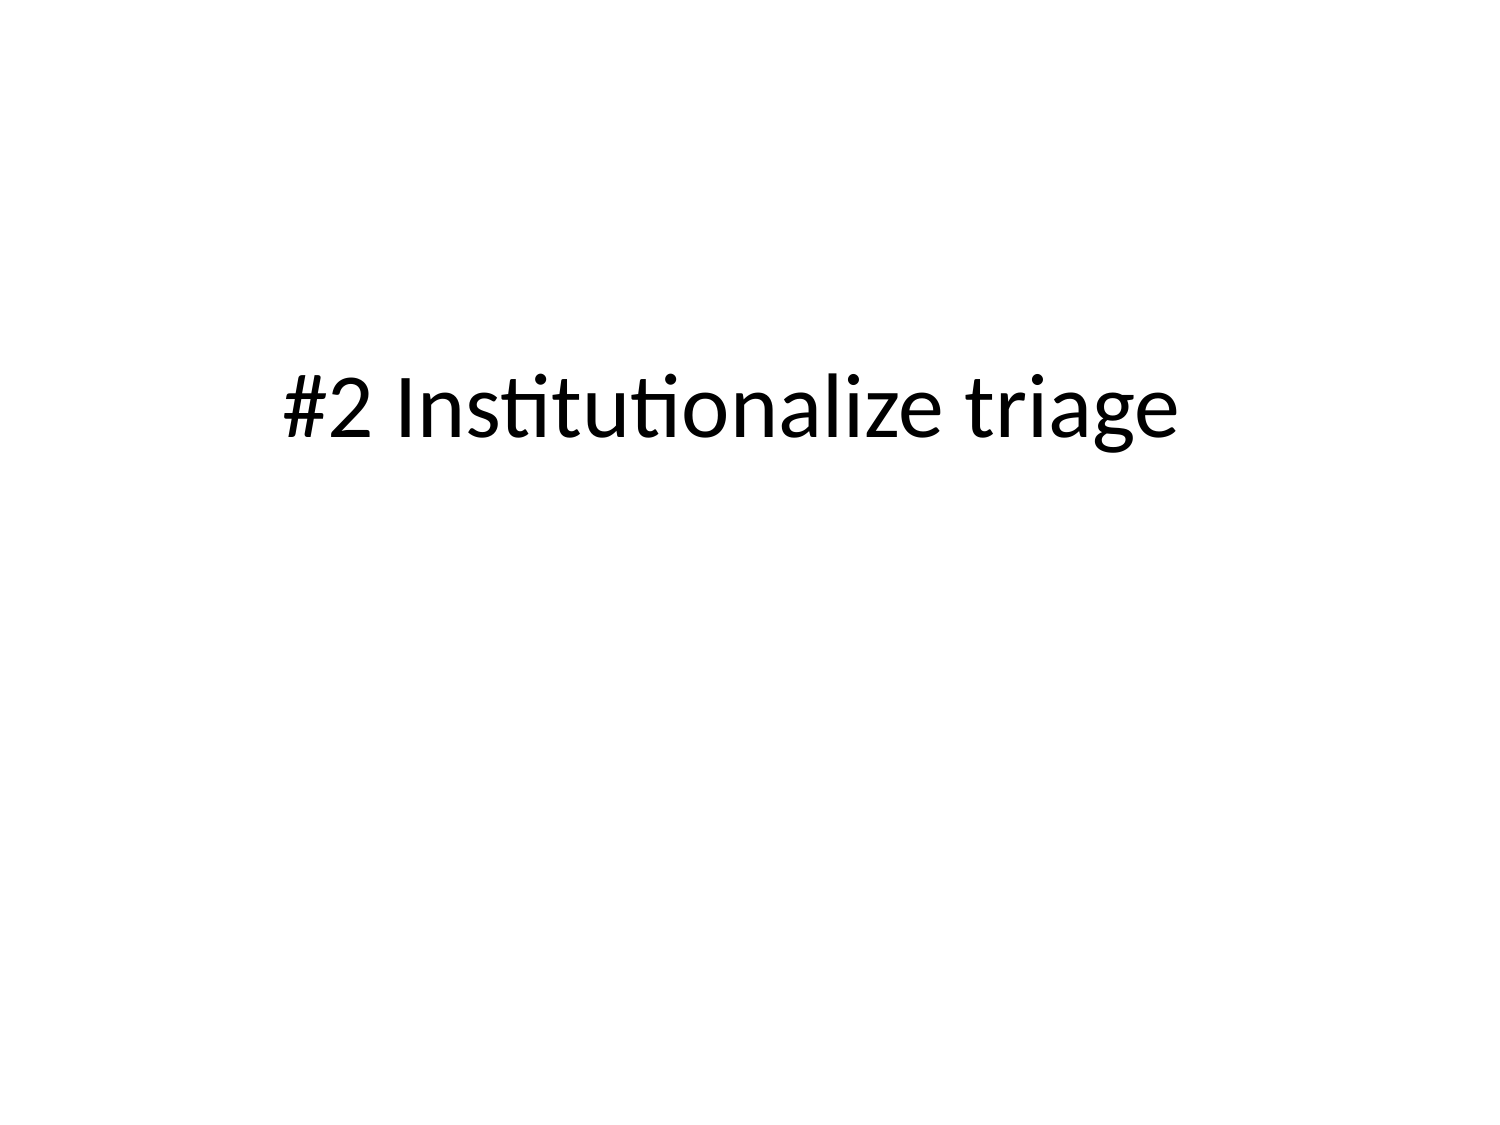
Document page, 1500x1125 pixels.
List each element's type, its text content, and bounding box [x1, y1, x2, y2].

text_box #2 Institutionalize triage [123, 338, 1340, 526]
